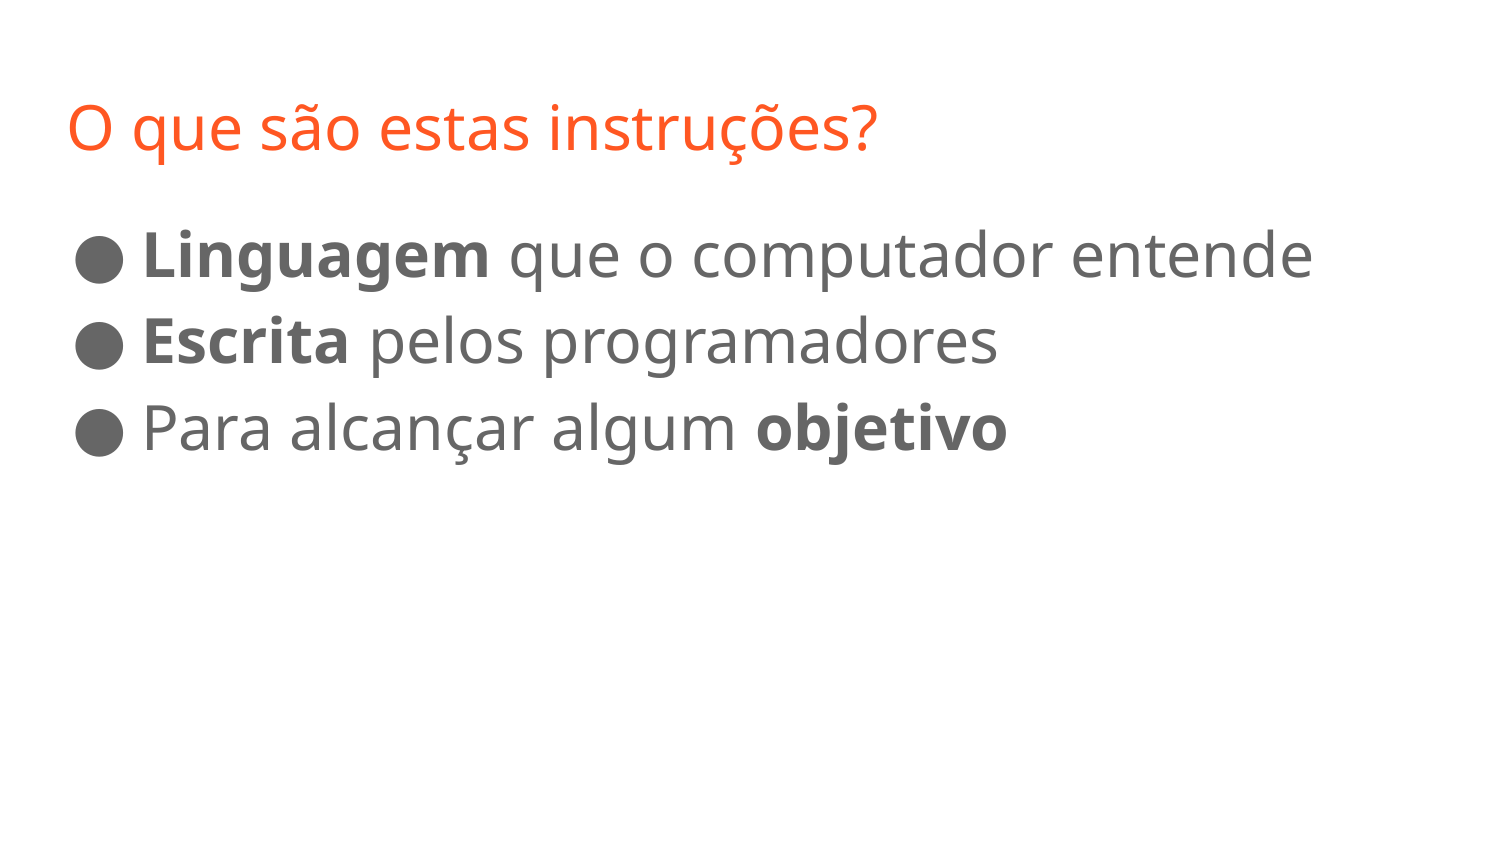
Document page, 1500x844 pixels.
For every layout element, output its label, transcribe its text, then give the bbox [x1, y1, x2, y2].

title O que são estas instruções? [51, 72, 1449, 167]
list Linguagem que o computador entende Escrita pelos programadores Para alcançar algum objetivo [51, 189, 1449, 750]
